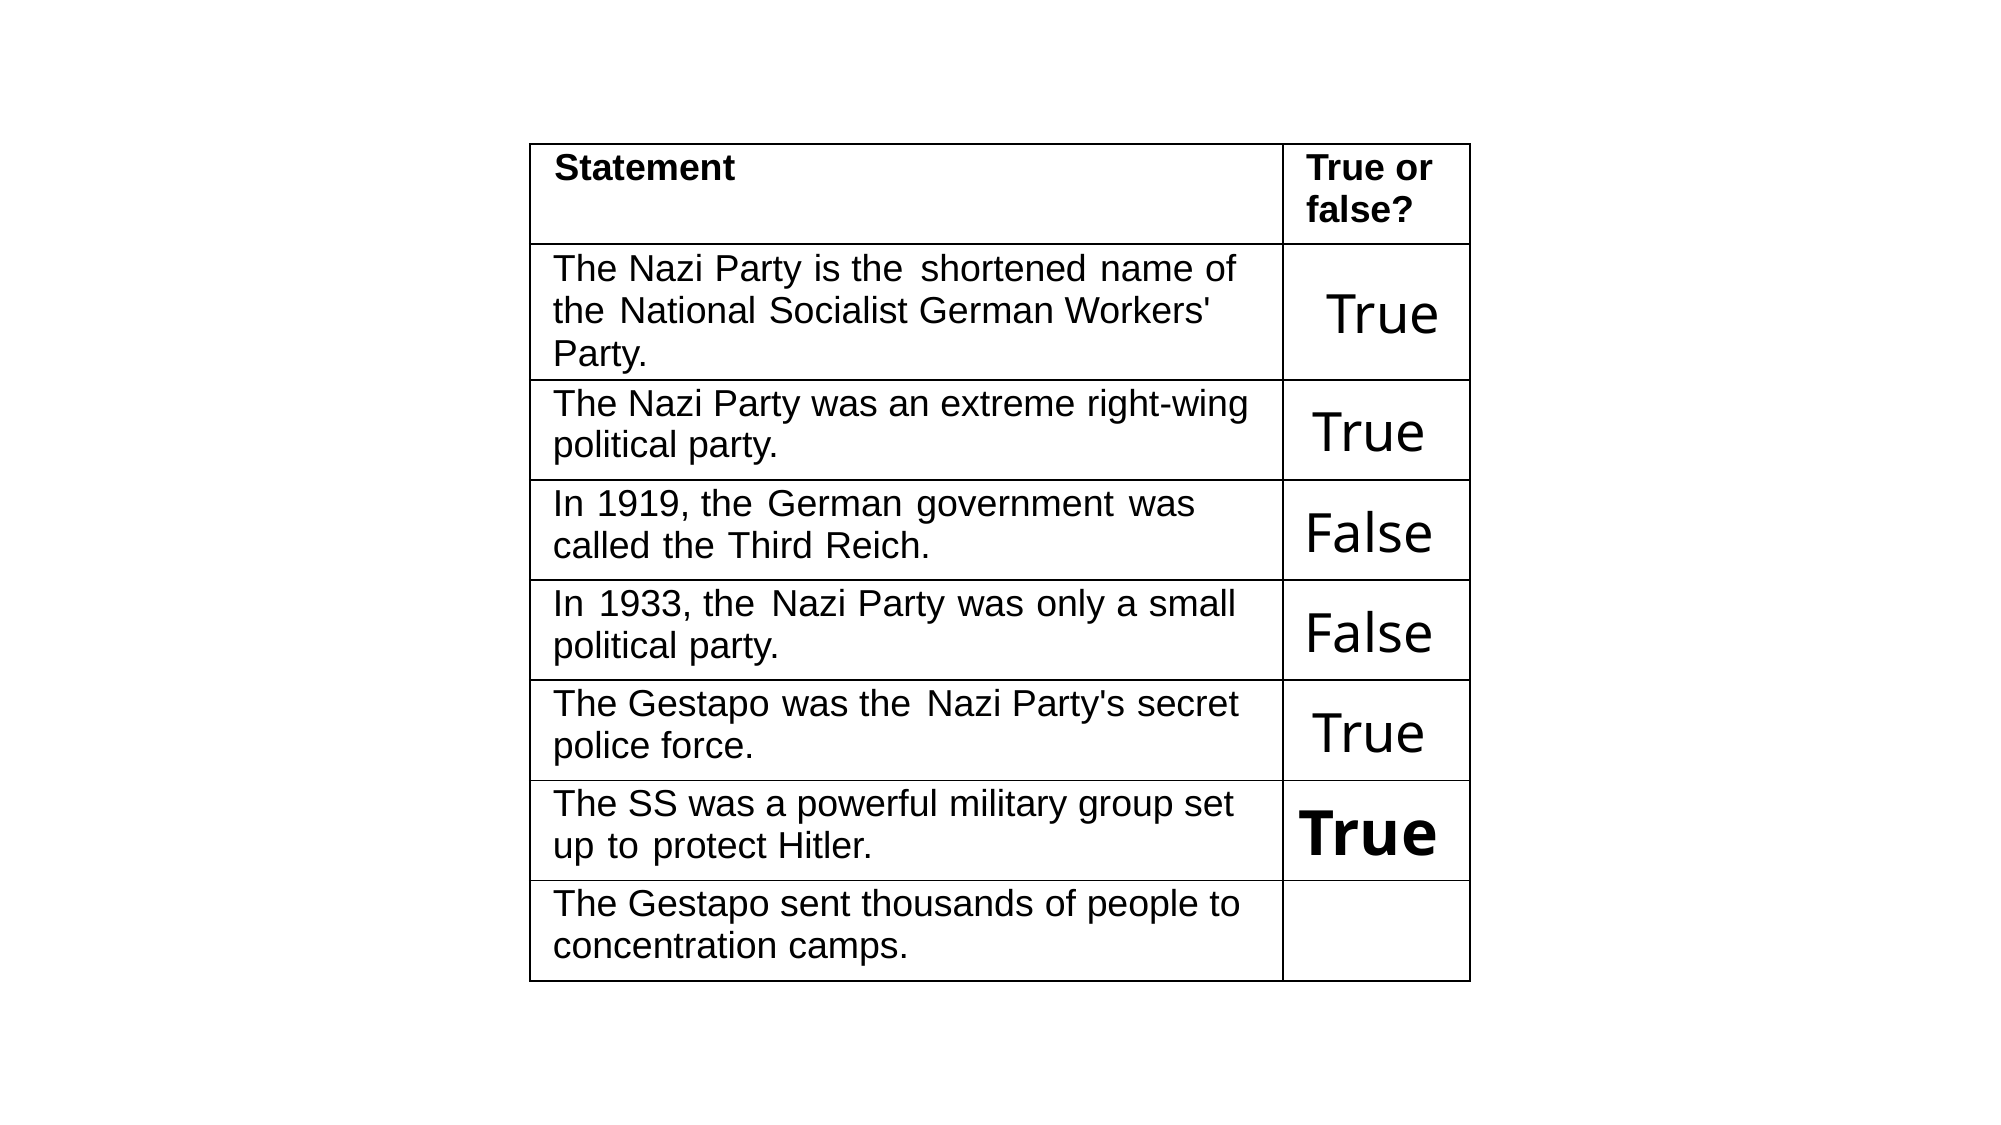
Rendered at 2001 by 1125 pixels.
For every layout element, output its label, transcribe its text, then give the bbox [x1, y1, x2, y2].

table_cell The Gestapo sent thousands of people to concentration camps. [531, 881, 1282, 980]
table_cell True [1284, 781, 1469, 880]
table_cell The Nazi Party is the shortened name of the National Socialist German Workers' Party. [531, 245, 1282, 379]
table_header True or false? [1284, 145, 1469, 243]
table_cell False [1284, 581, 1469, 679]
table_cell True [1284, 381, 1469, 479]
table_cell The Nazi Party was an extreme right-wing political party. [531, 381, 1282, 479]
table_cell False [1284, 481, 1469, 579]
table_cell True [1284, 245, 1469, 379]
table_cell The SS was a powerful military group set up to protect Hitler. [531, 781, 1282, 880]
table_cell True [1284, 681, 1469, 780]
table_cell In 1933, the Nazi Party was only a small political party. [531, 581, 1282, 679]
table_header Statement [531, 145, 1282, 243]
table_cell [1284, 881, 1469, 980]
table_cell In 1919, the German government was called the Third Reich. [531, 481, 1282, 579]
table_cell The Gestapo was the Nazi Party's secret police force. [531, 681, 1282, 780]
